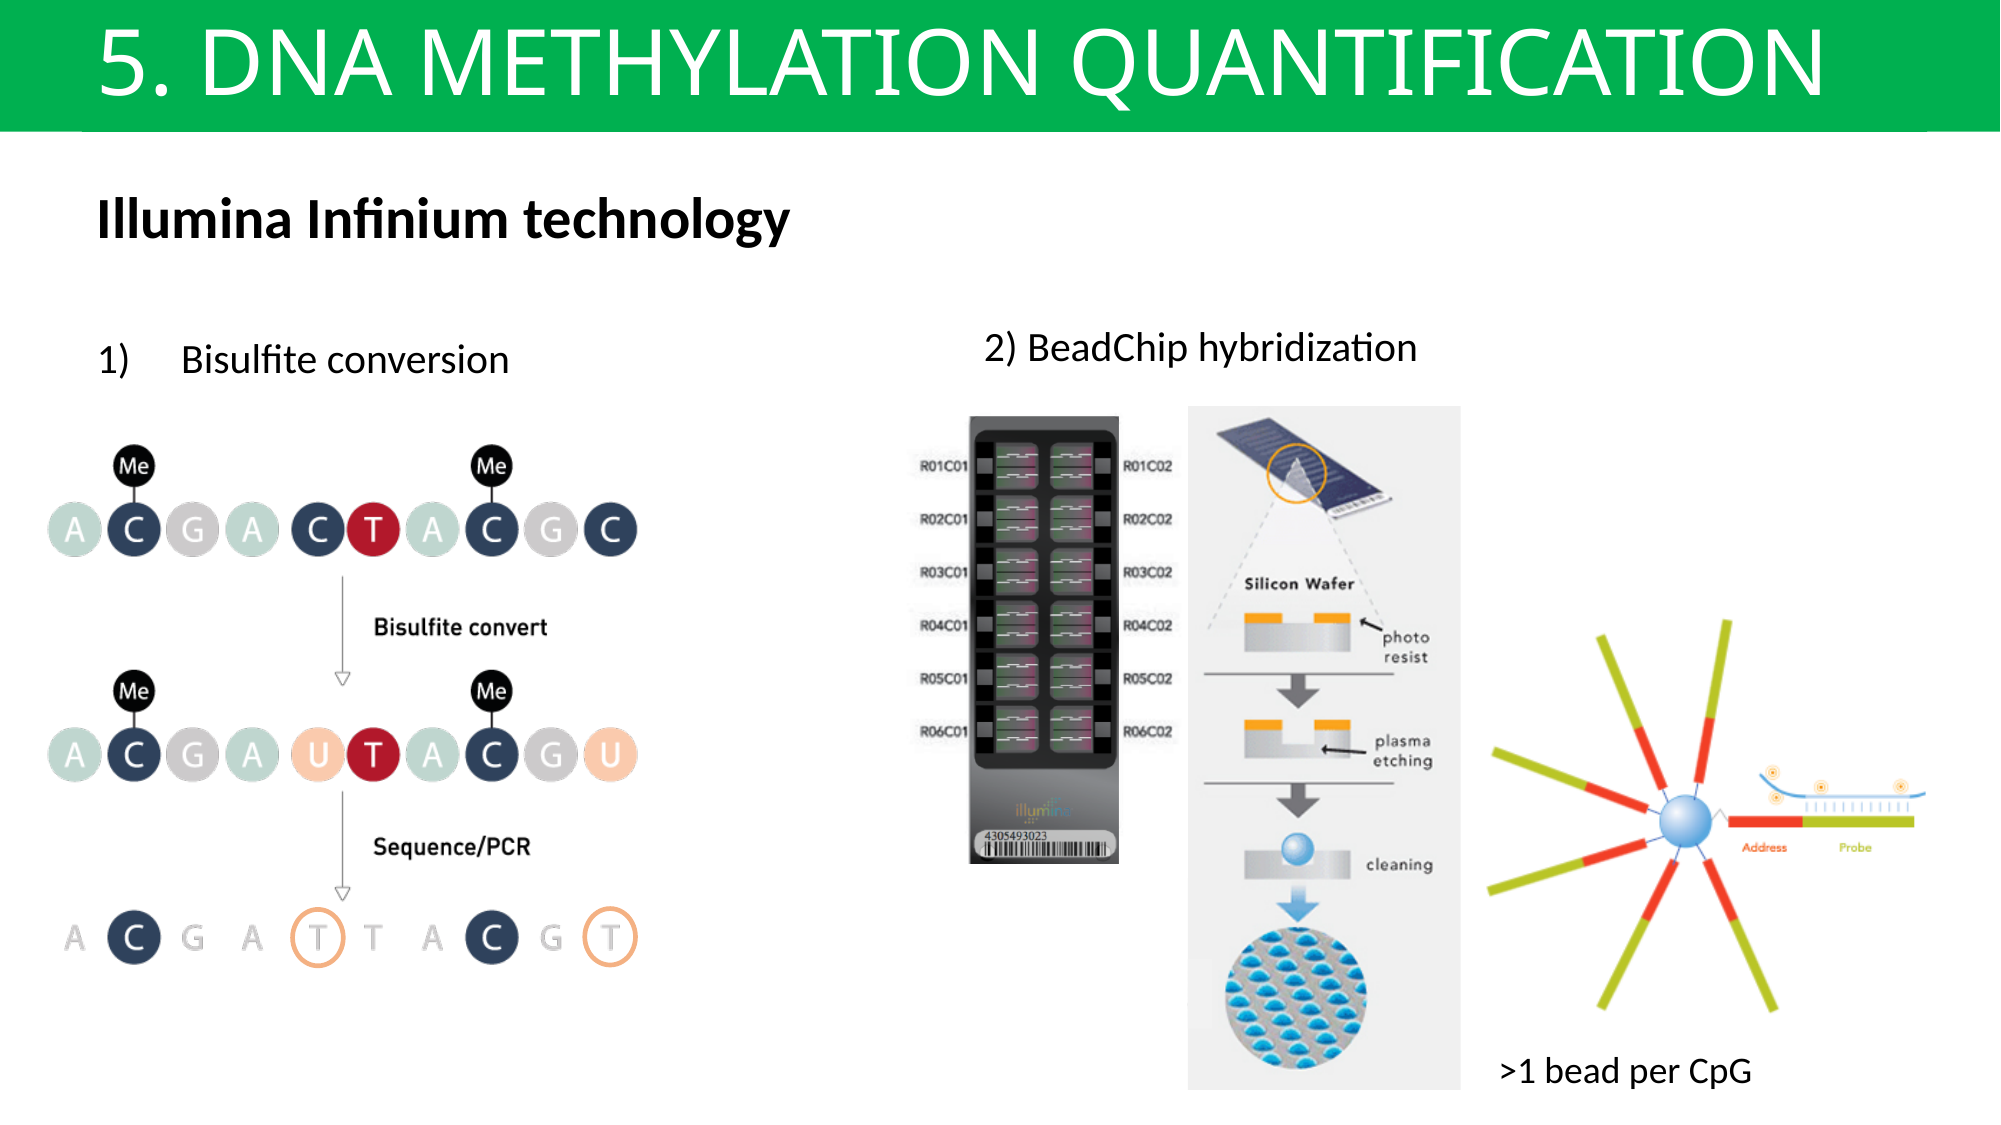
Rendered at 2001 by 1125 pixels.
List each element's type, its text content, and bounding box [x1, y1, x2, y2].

picture [1481, 584, 1940, 1029]
text_box [0, 0, 2000, 133]
picture [906, 399, 1461, 1090]
text_box 2) BeadChip hybridization [969, 312, 1434, 378]
text_box >1 bead per CpG [1483, 1038, 1768, 1099]
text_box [0, 418, 690, 975]
title 5. DNA METHYLATION QUANTIFICATION [81, 0, 1928, 132]
list Illumina Infinium technology Bisulfite conversion [81, 180, 1928, 1082]
